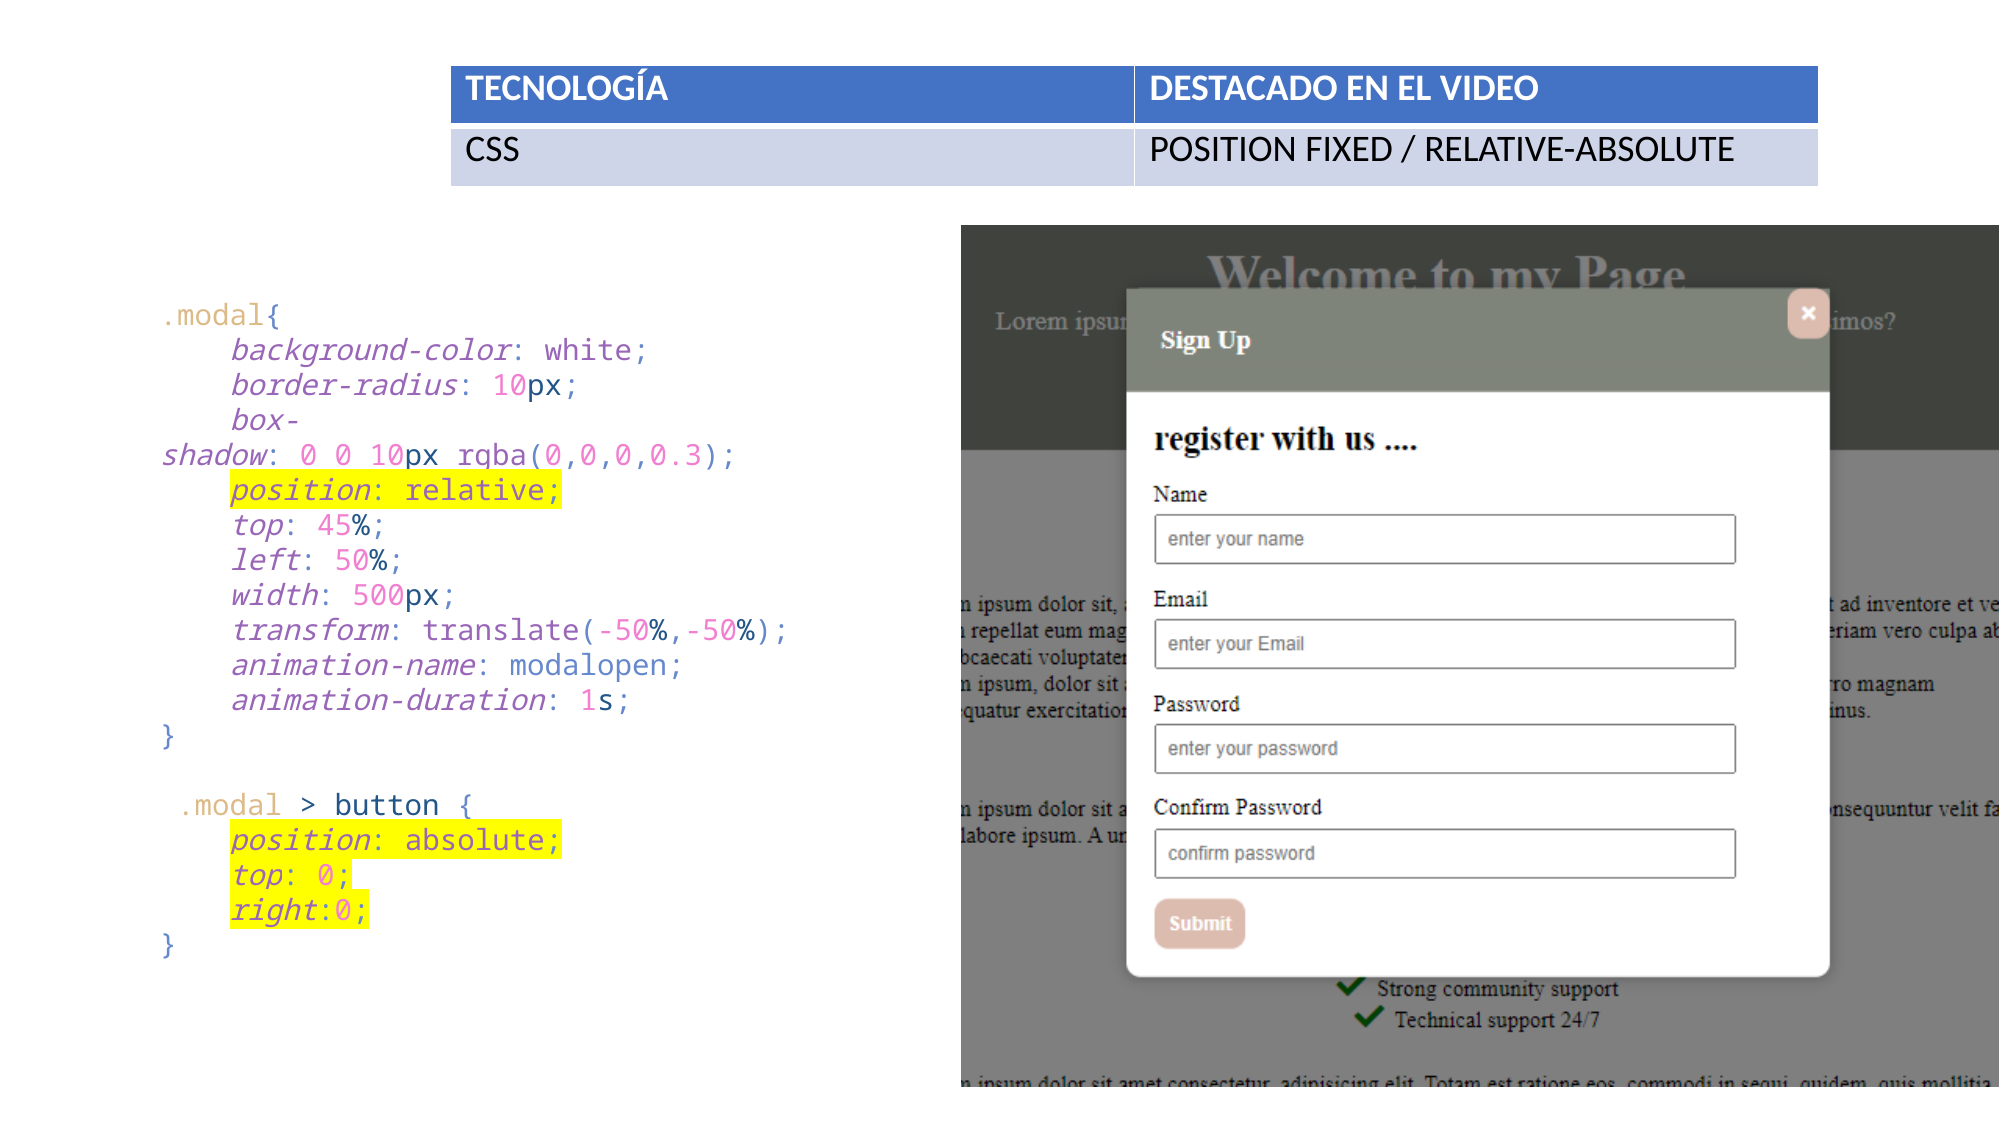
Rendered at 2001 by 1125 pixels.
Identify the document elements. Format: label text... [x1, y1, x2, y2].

table_cell CSS [451, 129, 1134, 186]
table_header DESTACADO EN EL VIDEO [1135, 66, 1818, 123]
text_box .modal{ background-color: white; border-radius: 10px; box-shadow: 0 0 10px rgba(0,0,0,0.3); position: relative; top: 45%; left: 50%; width: 500px; transform: translate(-50%,-50%); animation-name: modalopen; animation-duration: 1s; } .modal > button { position: absolute; top: 0; right:0; } [144, 289, 883, 969]
table_cell POSITION FIXED / RELATIVE-ABSOLUTE [1135, 129, 1818, 186]
picture [961, 225, 1999, 1087]
table_header TECNOLOGÍA [451, 66, 1134, 123]
text_box [249, 87, 1751, 202]
